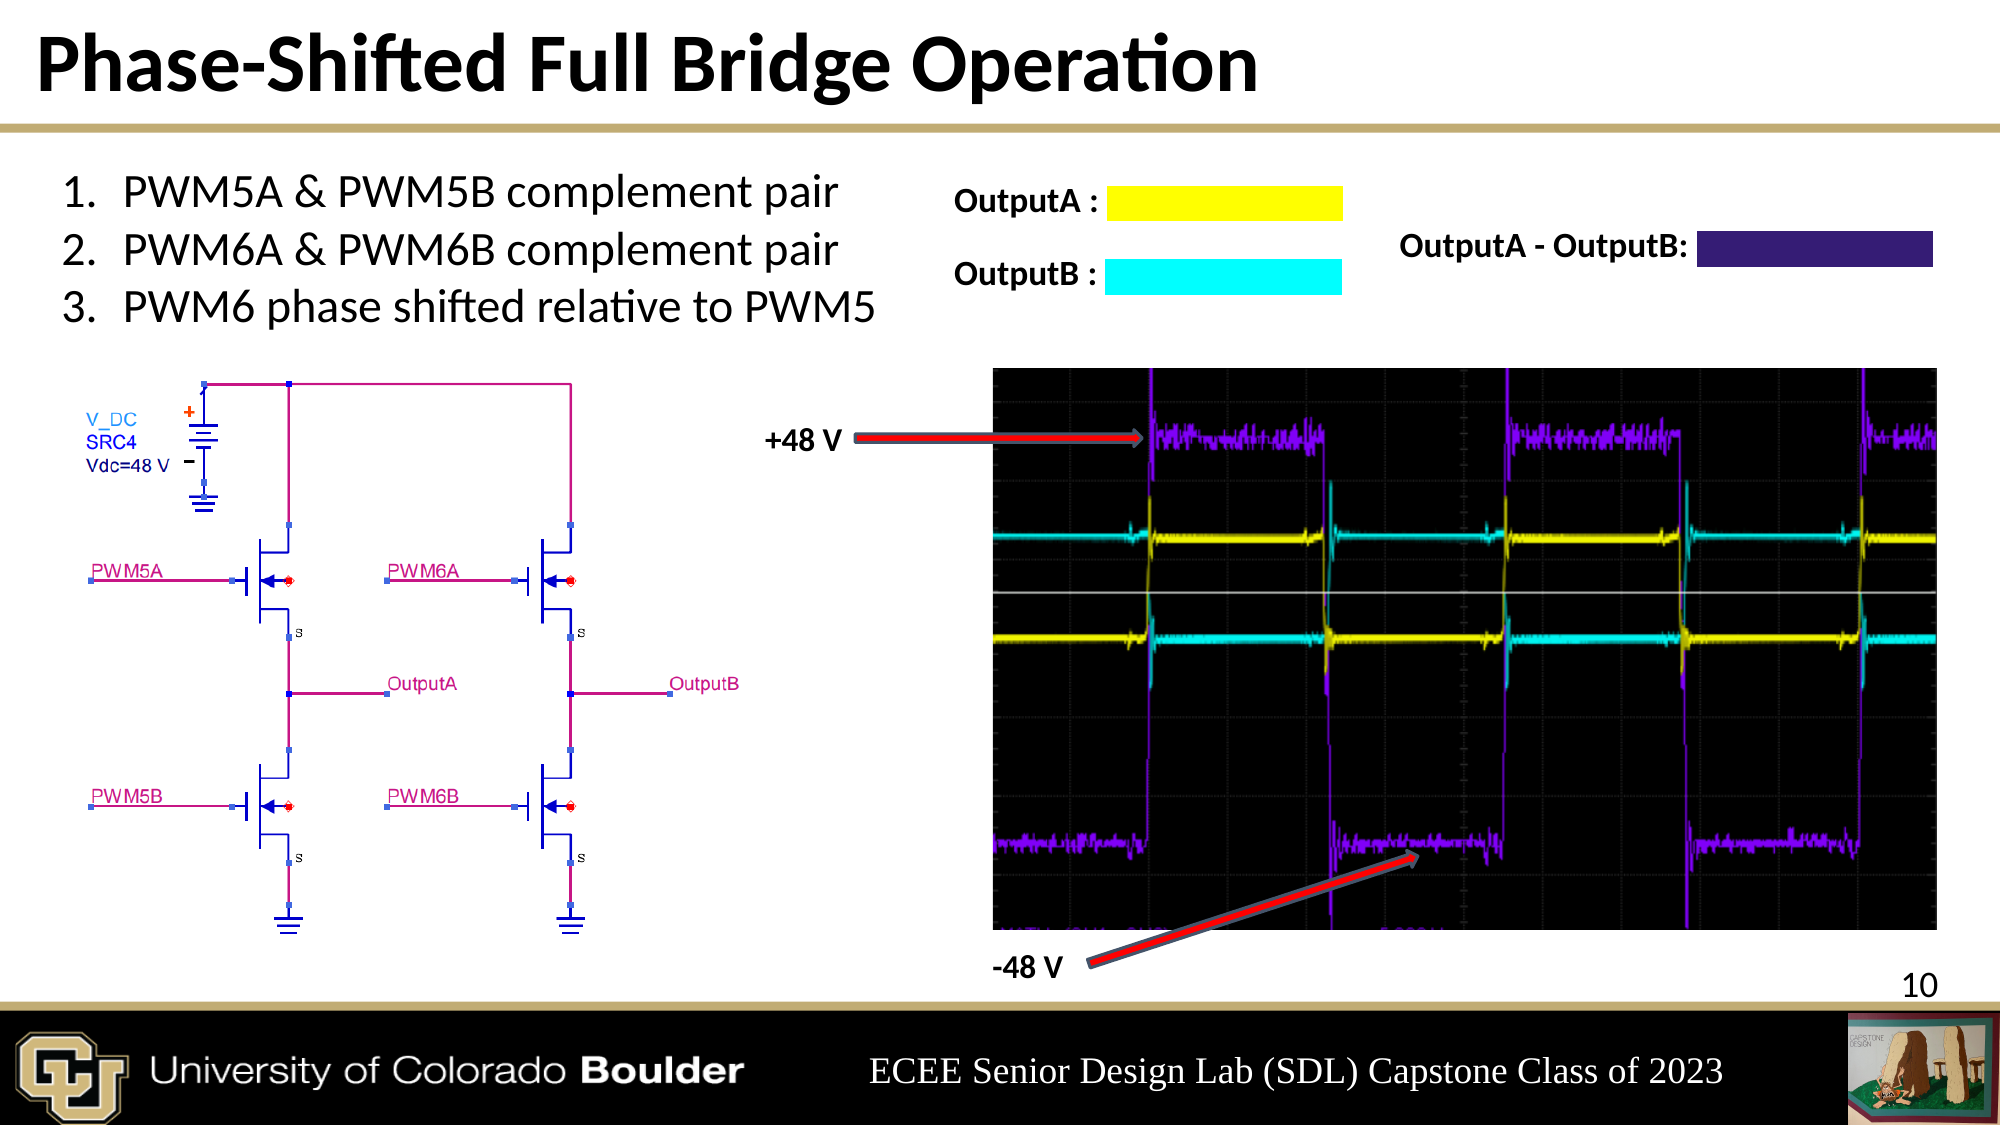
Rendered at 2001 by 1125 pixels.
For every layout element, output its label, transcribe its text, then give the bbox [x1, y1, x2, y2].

text_box OutputA - OutputB: —------------------- [1384, 207, 1987, 280]
text_box +48 V [755, 402, 880, 473]
text_box OutputB : —------------------- [939, 235, 1385, 308]
text_box [1107, 938, 1182, 963]
picture [56, 349, 751, 961]
text_box -48 V [977, 929, 1107, 1000]
picture [15, 1011, 794, 1125]
slide_number ‹#› [1885, 952, 2000, 1013]
text_box OutputA : —------------------- [939, 162, 1385, 235]
title Phase-Shifted Full Bridge Operation [21, 9, 1747, 120]
text_box [880, 433, 987, 443]
picture [992, 368, 1938, 931]
text_box PWM5A & PWM5B complement pair PWM6A & PWM6B complement pair PWM6 phase shifted relative to PWM5 [32, 87, 908, 348]
picture [1848, 1013, 2000, 1125]
